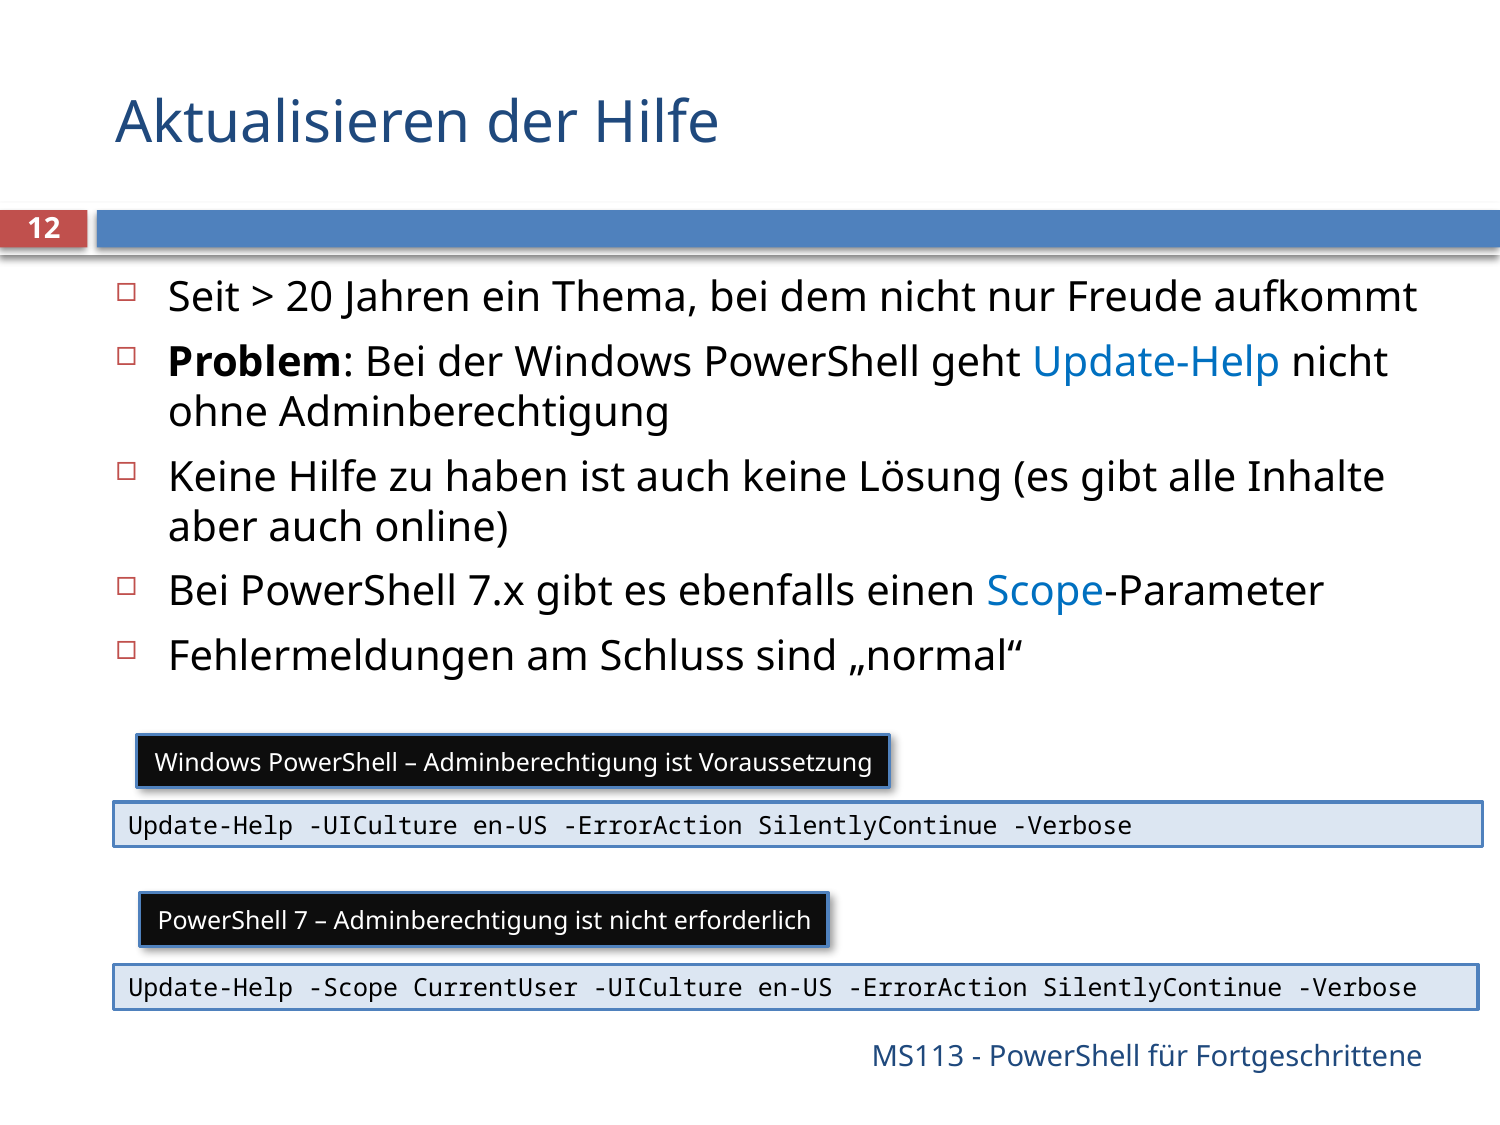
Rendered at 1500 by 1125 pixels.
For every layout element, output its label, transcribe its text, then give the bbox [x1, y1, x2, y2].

list Seit > 20 Jahren ein Thema, bei dem nicht nur Freude aufkommt Problem: Bei der Windows PowerShell geht Update-Help nicht ohne Adminberechtigung Keine Hilfe zu haben ist auch keine Lösung (es gibt alle Inhalte aber auch online) Bei PowerShell 7.x gibt es ebenfalls einen Scope-Parameter Fehlermeldungen am Schluss sind „normal“ [100, 262, 1438, 1000]
text_box Update-Help -UICulture en-US -ErrorAction SilentlyContinue -Verbose [113, 802, 1483, 847]
text_box Update-Help -Scope CurrentUser -UICulture en-US -ErrorAction SilentlyContinue -Verbose [113, 964, 1478, 1010]
slide_number 12 [0, 208, 88, 249]
text_box Windows PowerShell – Adminberechtigung ist Voraussetzung [136, 734, 890, 788]
footer MS113 - PowerShell für Fortgeschrittene [99, 1024, 1438, 1085]
text_box PowerShell 7 – Adminberechtigung ist nicht erforderlich [139, 892, 828, 947]
title Aktualisieren der Hilfe [100, 37, 1438, 200]
